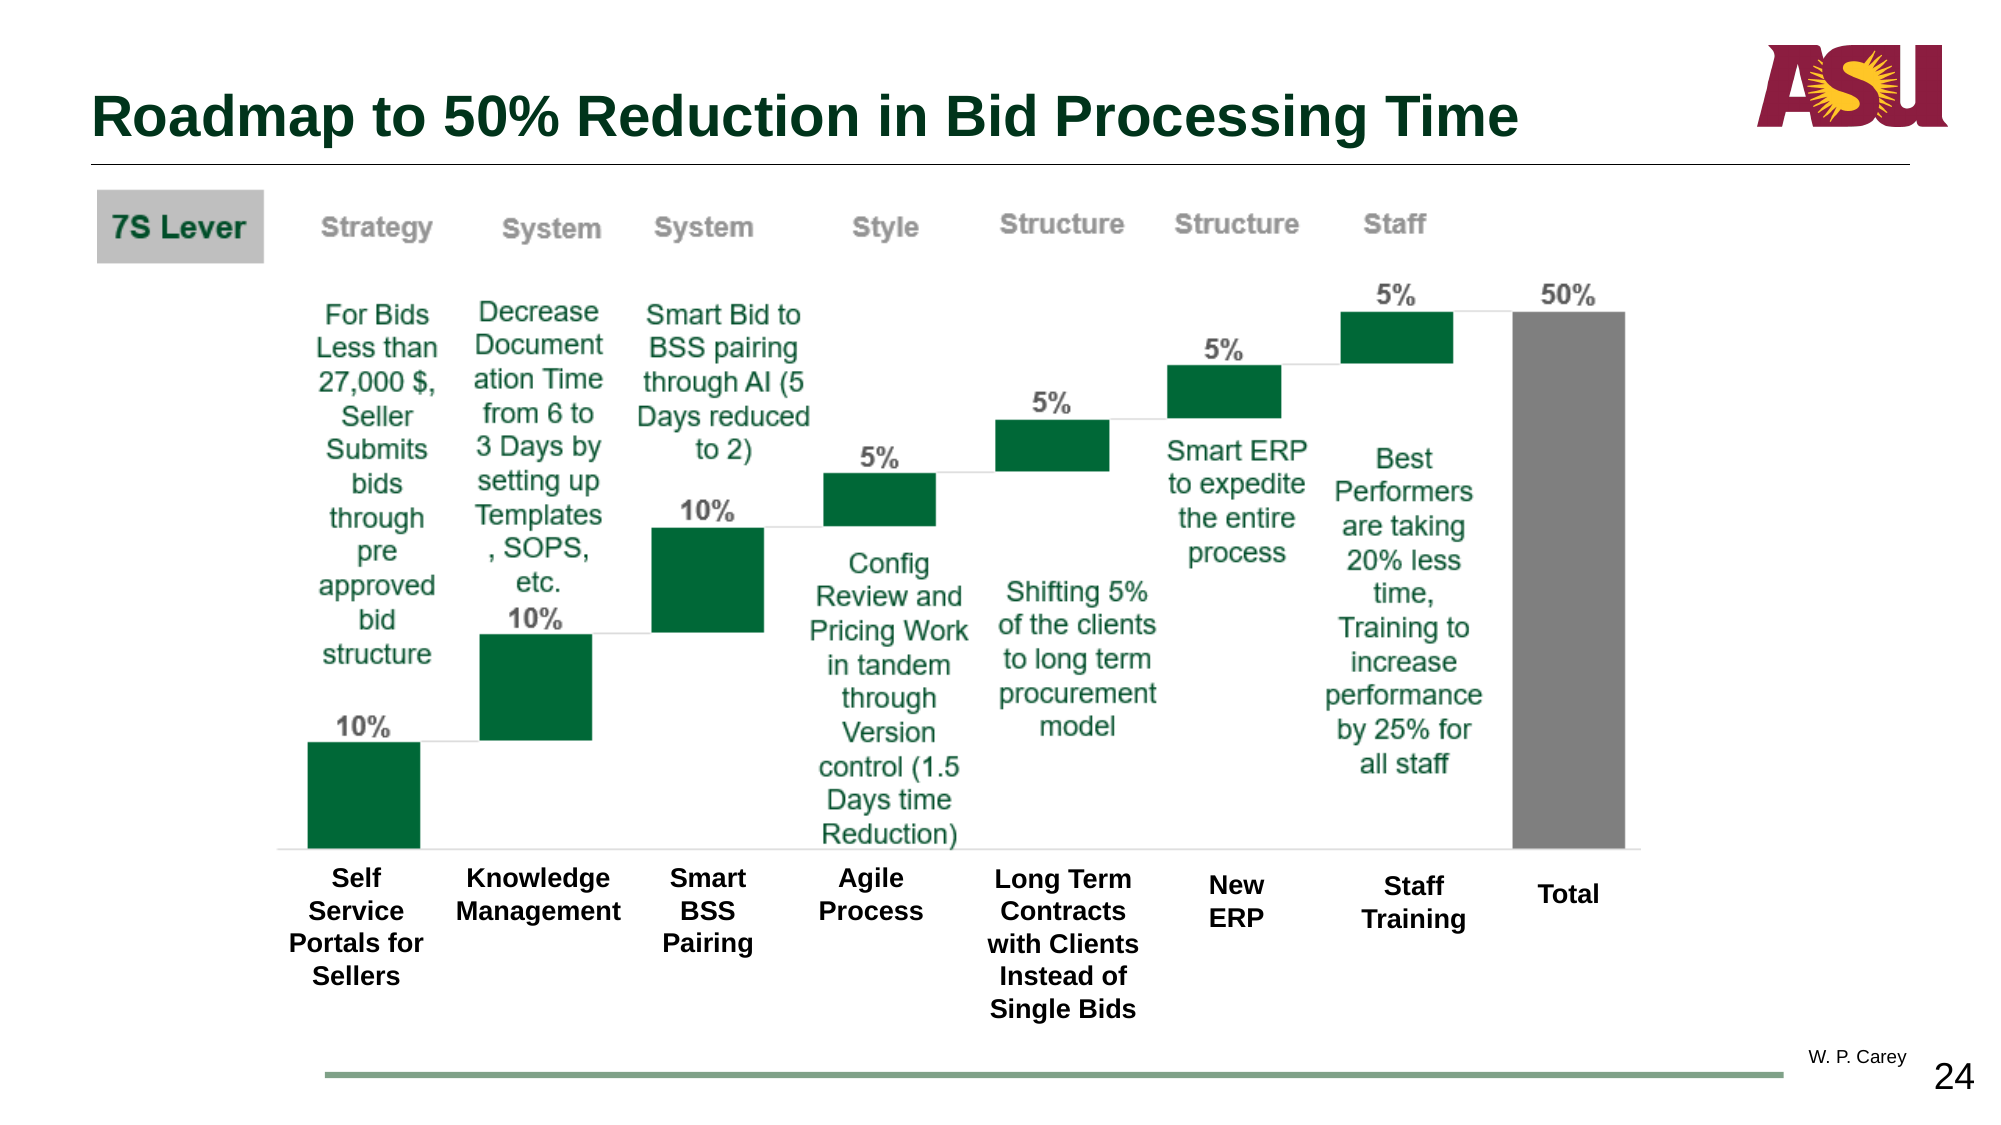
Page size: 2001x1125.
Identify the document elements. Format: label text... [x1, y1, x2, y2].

text_box Total [1512, 876, 1625, 1013]
picture [1758, 45, 1948, 127]
text_box Agile Process [808, 860, 934, 994]
picture [96, 187, 1642, 855]
text_box Long Term Contracts with Clients Instead of Single Bids [987, 861, 1140, 1069]
slide_number 24 [1918, 1045, 2000, 1105]
text_box New ERP [1180, 867, 1293, 1063]
text_box Self Service Portals for Sellers [287, 860, 426, 1056]
text_box Staff Training [1333, 868, 1494, 1021]
title Roadmap to 50% Reduction in Bid Processing Time [91, 28, 1758, 149]
text_box Knowledge Management [450, 860, 626, 1036]
text_box Smart BSS Pairing [651, 860, 765, 1019]
